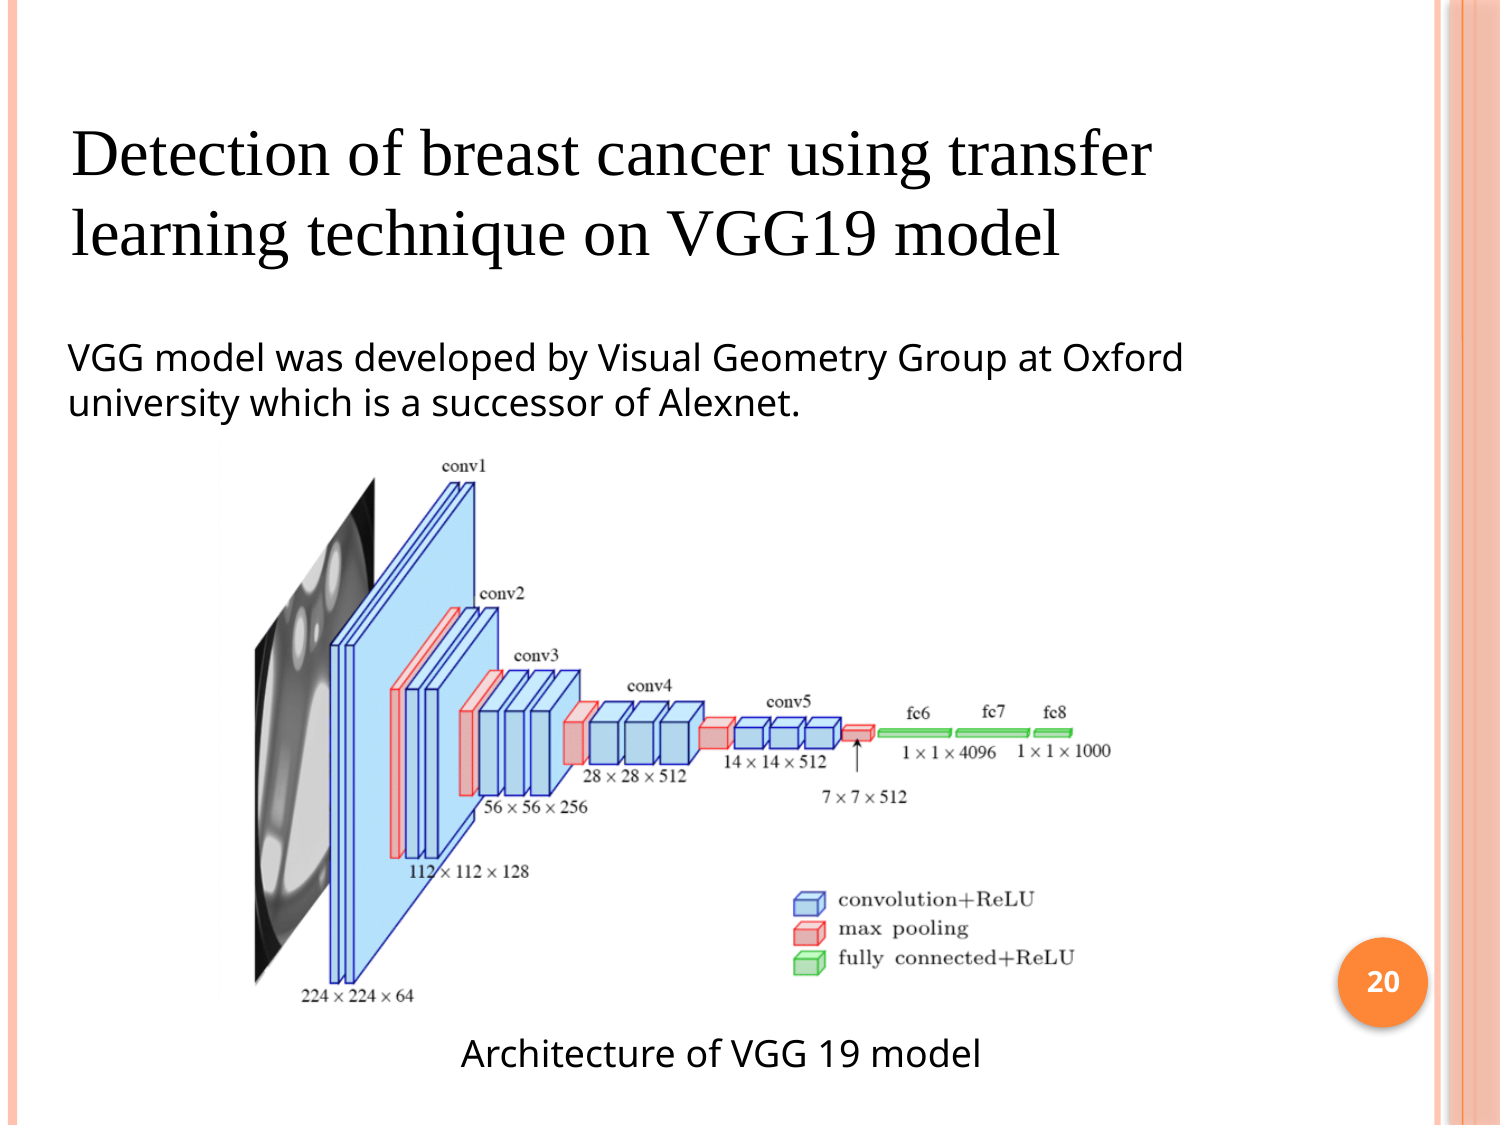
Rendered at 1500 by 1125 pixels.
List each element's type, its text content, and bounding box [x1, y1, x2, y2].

picture [217, 443, 1170, 1049]
text_box VGG model was developed by Visual Geometry Group at Oxford university which is a successor of Alexnet. [53, 326, 1306, 432]
text_box Detection of breast cancer using transfer learning technique on VGG19 model [56, 101, 1187, 277]
slide_number 20 [1333, 940, 1434, 1027]
text_box Architecture of VGG 19 model [445, 1058, 998, 1083]
